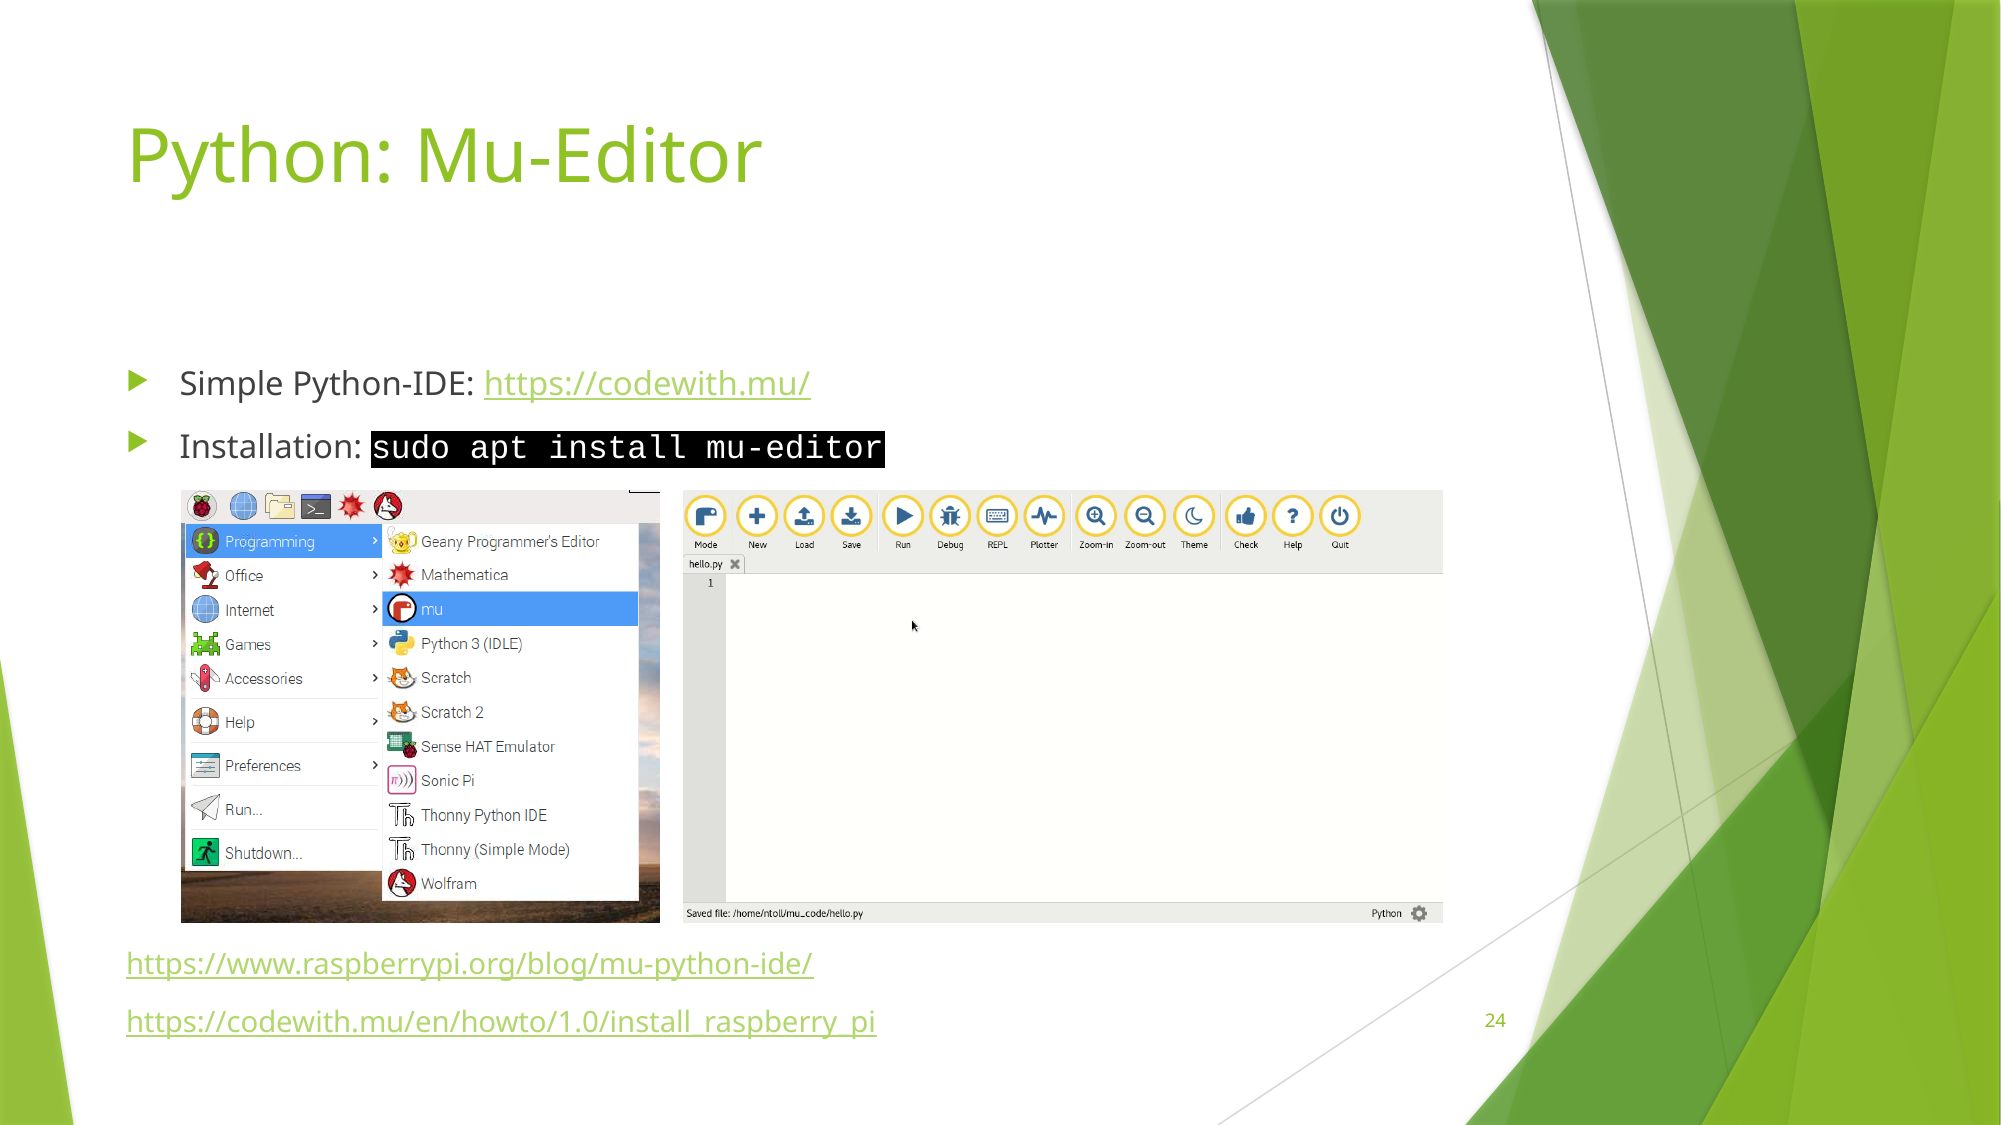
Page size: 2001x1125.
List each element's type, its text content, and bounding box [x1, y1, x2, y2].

picture [683, 489, 1443, 924]
slide_number 24 [1409, 991, 1522, 1051]
picture [180, 489, 661, 924]
list Simple Python-IDE: https://codewith.mu/ Installation: sudo apt install mu-editor https://www.raspberrypi.org/blog/mu-python-ide/ https://codewith.mu/en/howto/1.0/install_raspberry_pi [111, 354, 1522, 1059]
title Python: Mu-Editor [111, 99, 1522, 317]
